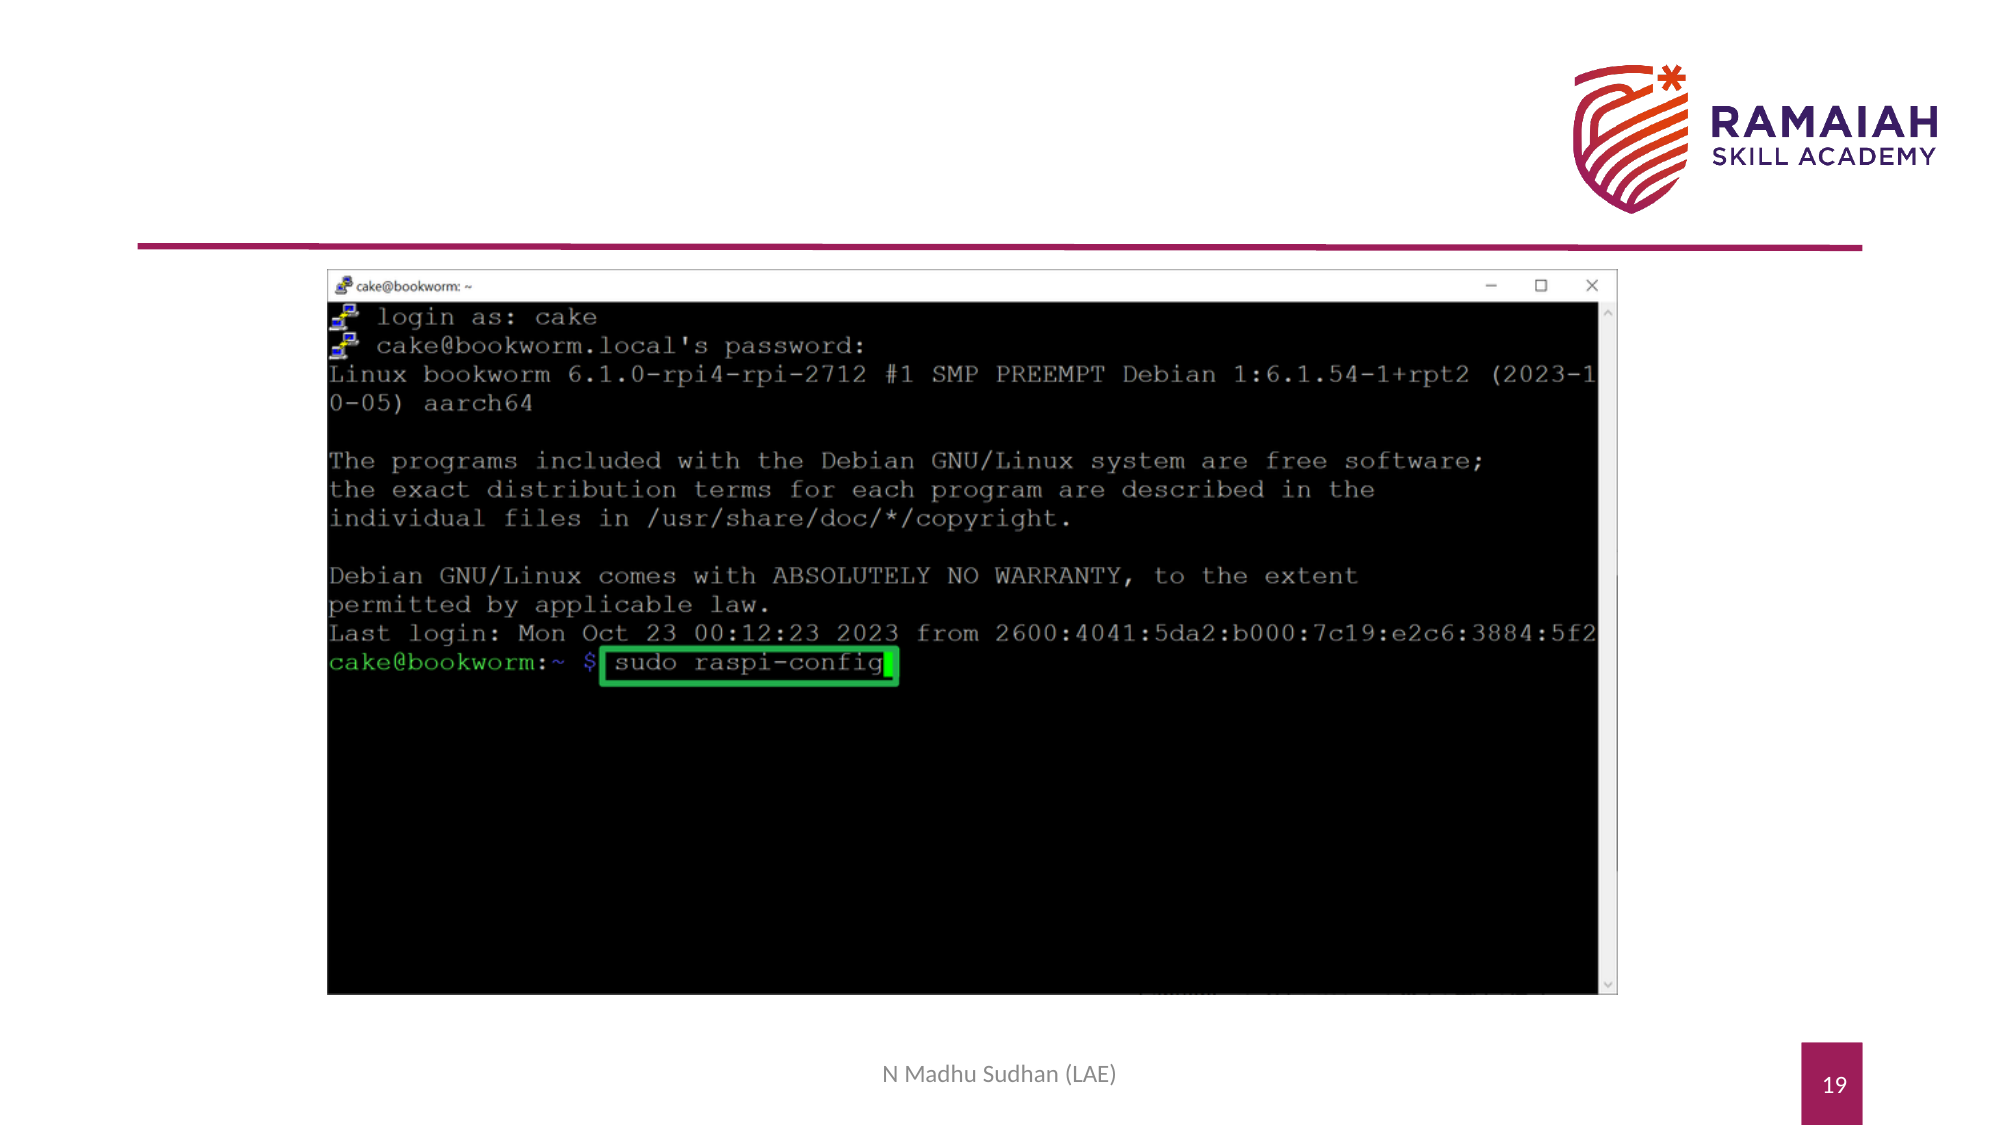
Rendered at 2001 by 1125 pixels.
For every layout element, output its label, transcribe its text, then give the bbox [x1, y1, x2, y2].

picture [1573, 64, 1937, 214]
footer N Madhu Sudhan (LAE) [662, 1042, 1338, 1103]
picture [327, 269, 1618, 995]
